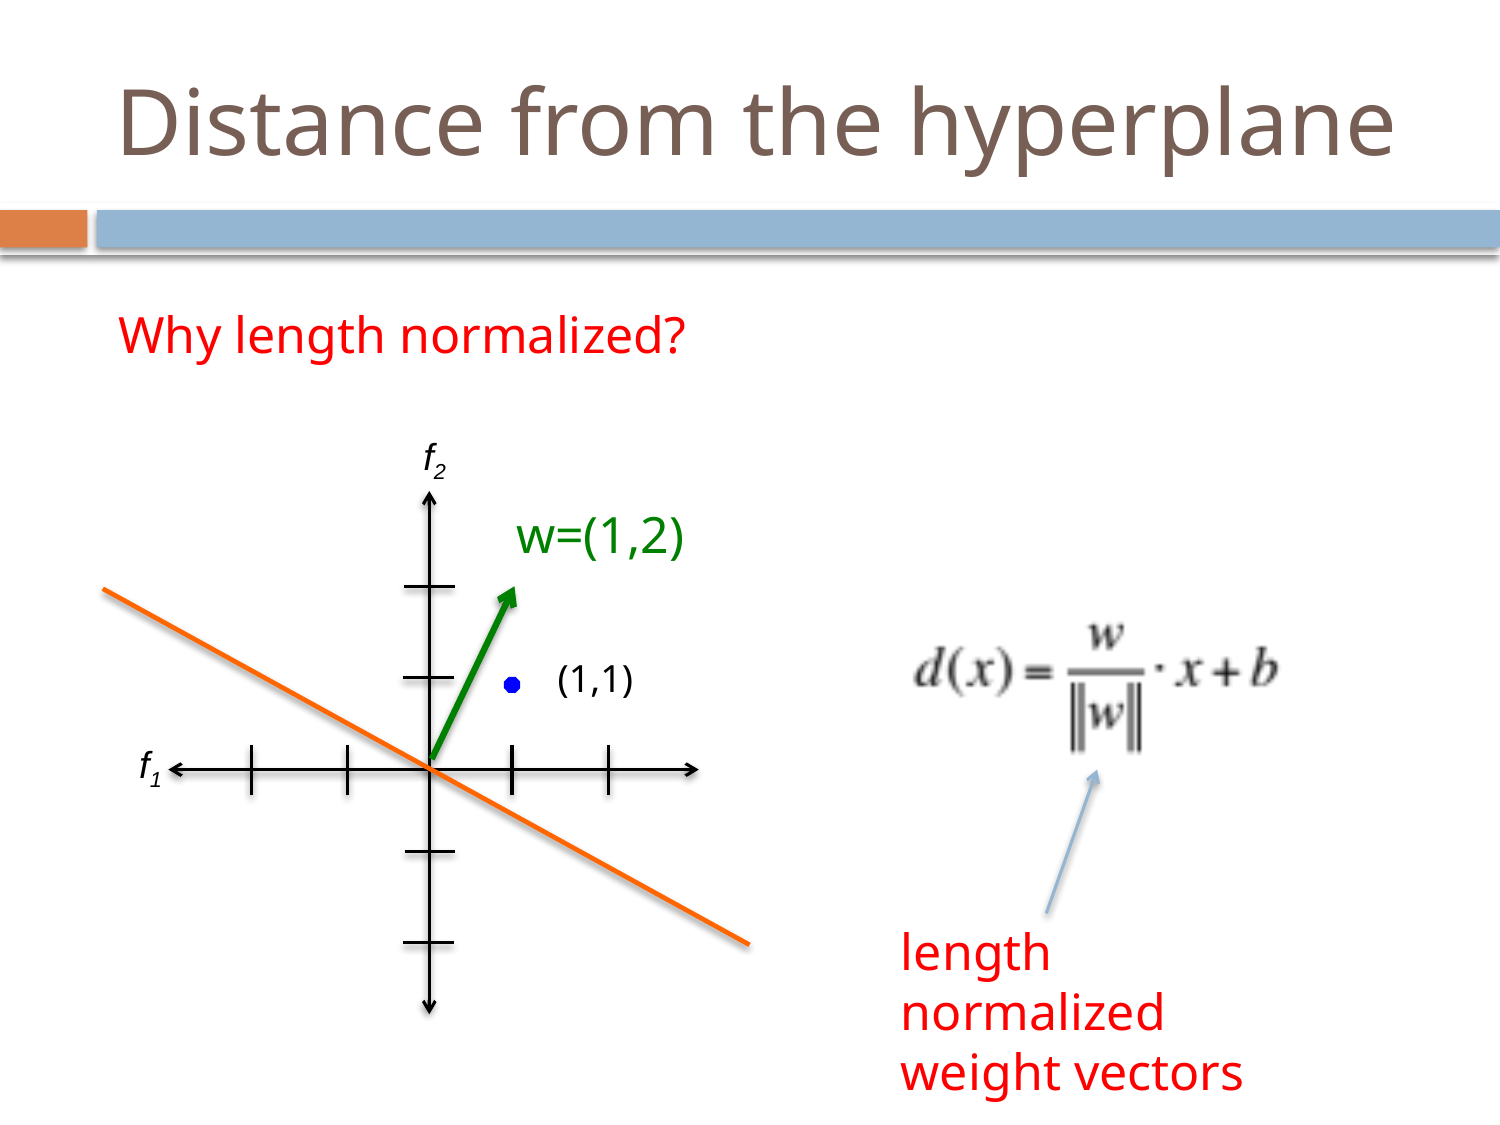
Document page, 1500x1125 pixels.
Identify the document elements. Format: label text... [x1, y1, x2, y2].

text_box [168, 490, 700, 587]
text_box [431, 585, 515, 760]
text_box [102, 588, 750, 946]
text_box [1045, 769, 1098, 914]
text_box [907, 594, 1286, 757]
text_box length normalized weight vectors [886, 913, 1285, 1109]
title Distance from the hyperplane [100, 37, 1438, 200]
text_box Why length normalized? [103, 296, 702, 371]
text_box f2 [408, 425, 461, 489]
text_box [168, 955, 700, 1015]
